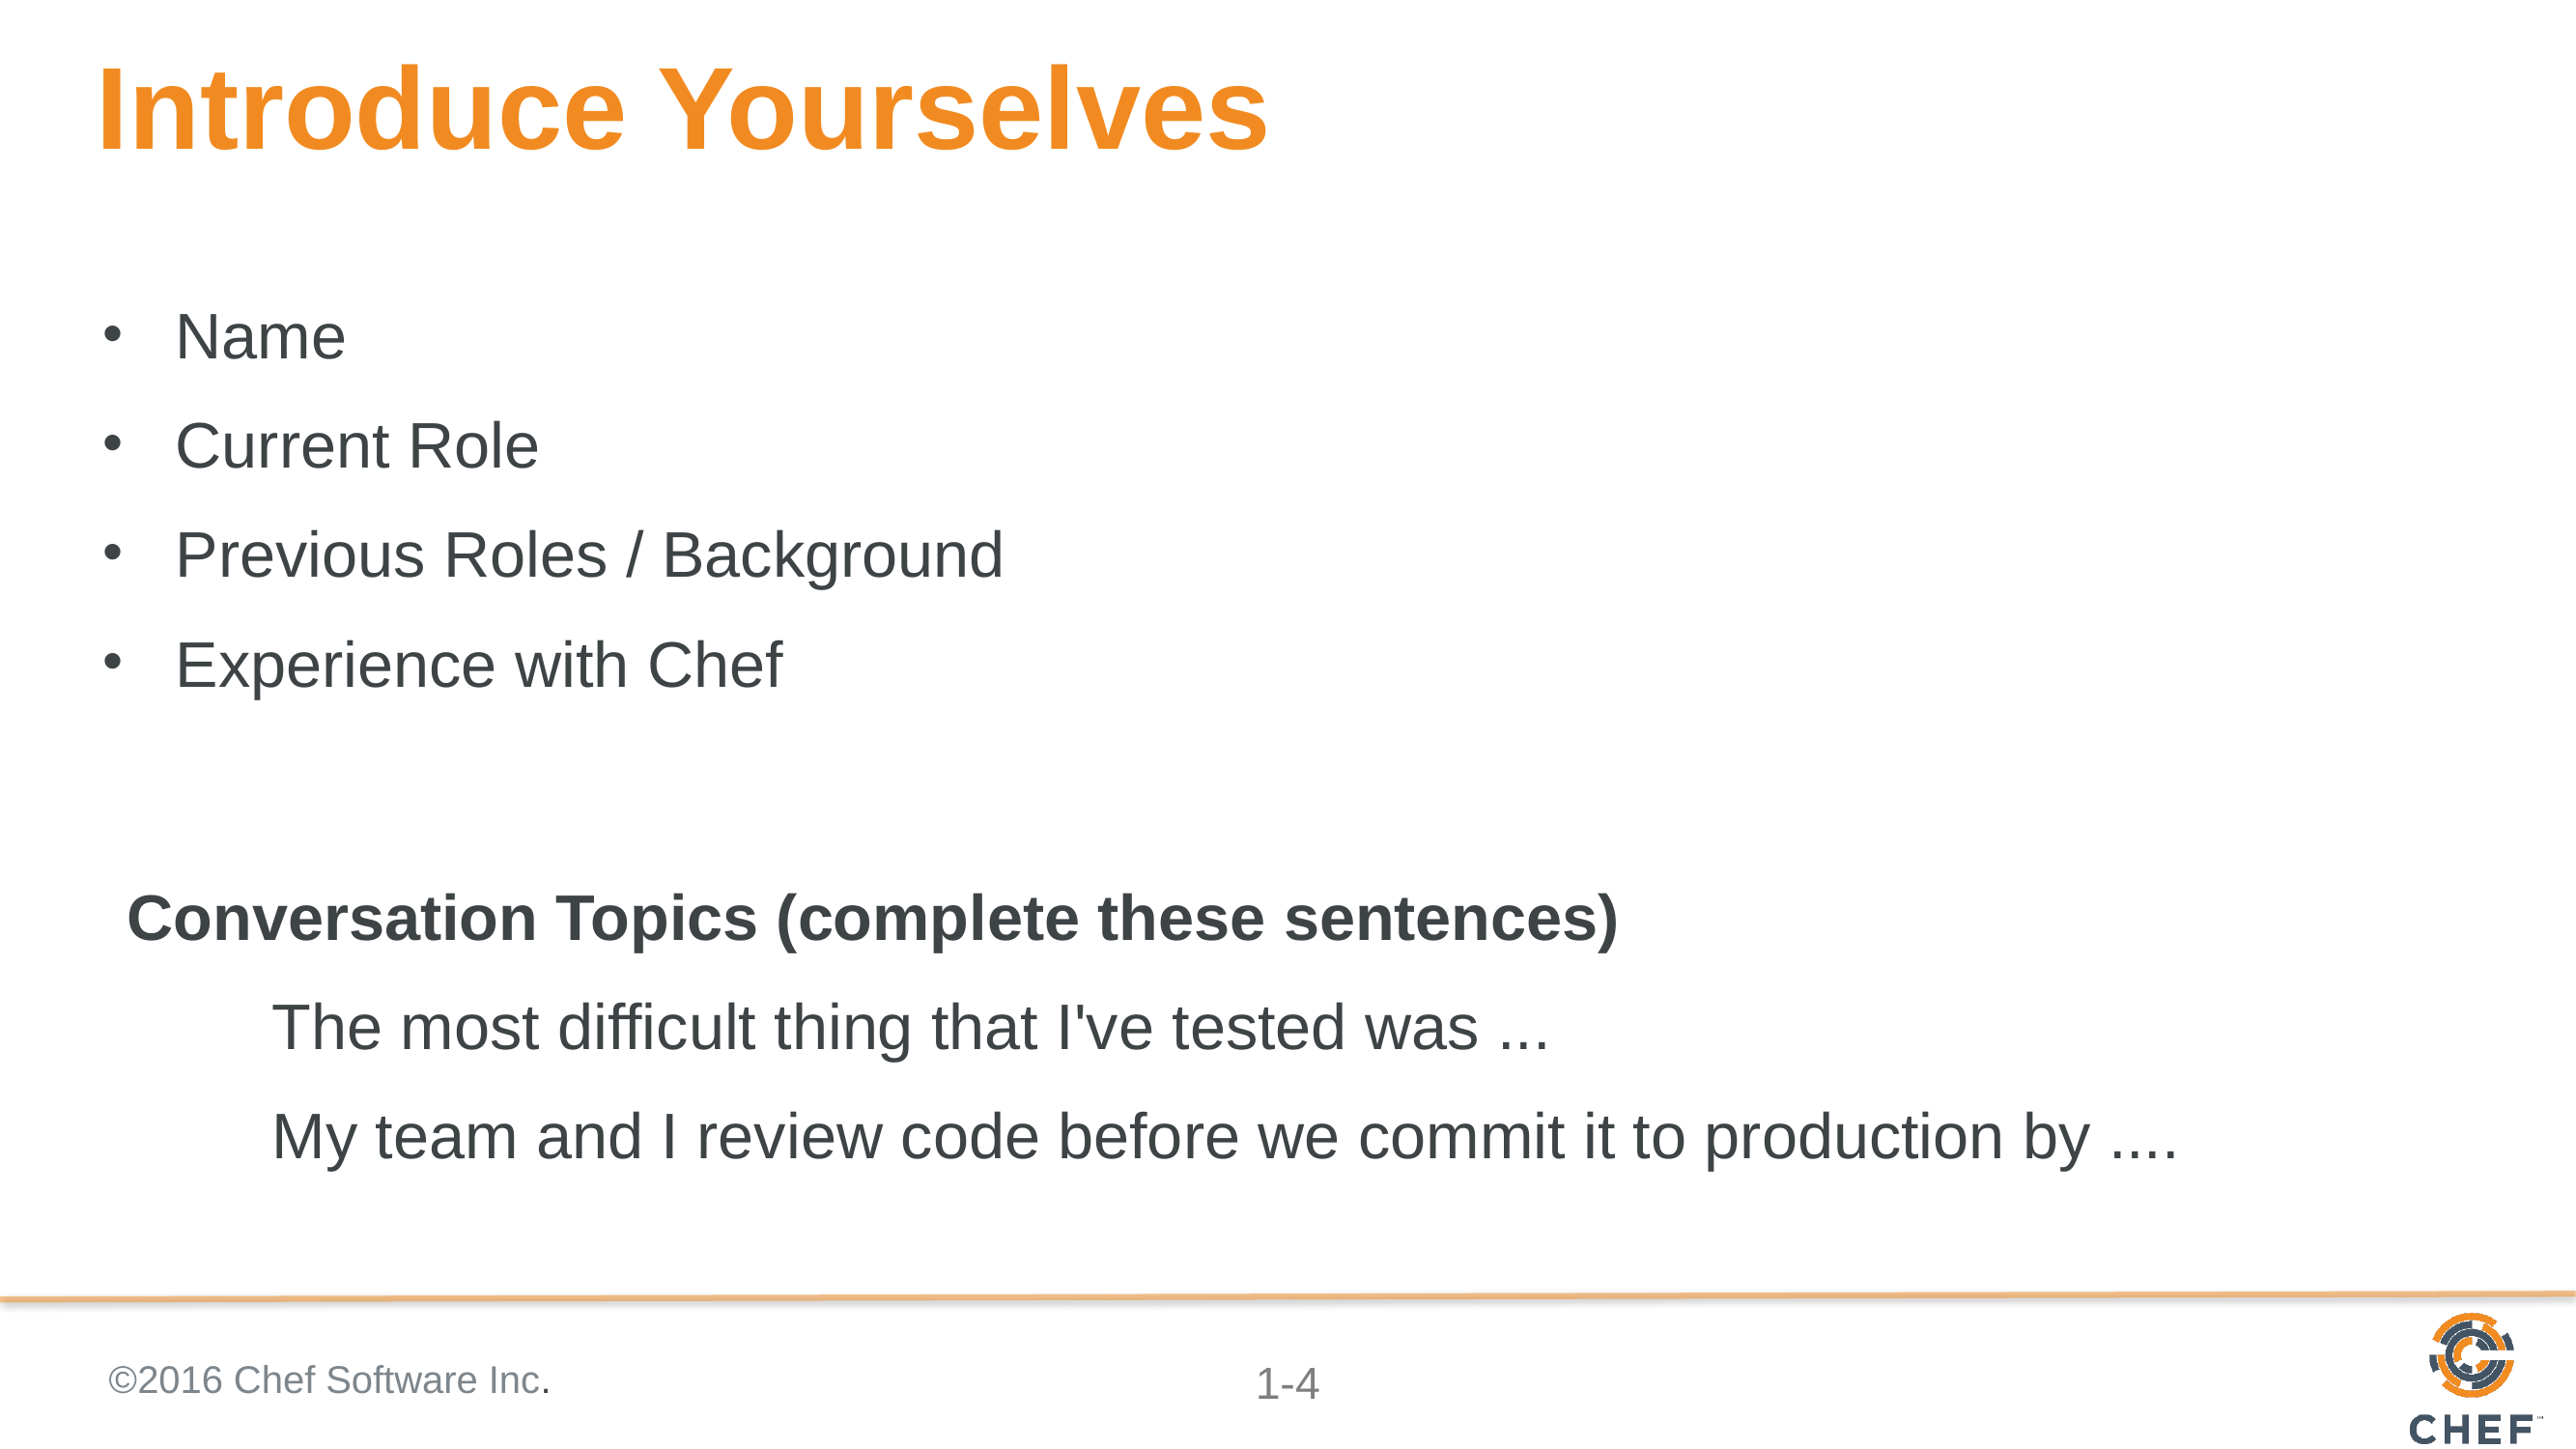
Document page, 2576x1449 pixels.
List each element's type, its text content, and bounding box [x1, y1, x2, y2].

title Introduce Yourselves [96, 48, 2463, 180]
text_box Conversation Topics (complete these sentences) The most difficult thing that I've tested was ... My team and I review code before we commit it to production by .... [127, 875, 2488, 1233]
picture [2399, 1297, 2551, 1449]
list Name Current Role Previous Roles / Background Experience with Chef [102, 294, 2464, 781]
